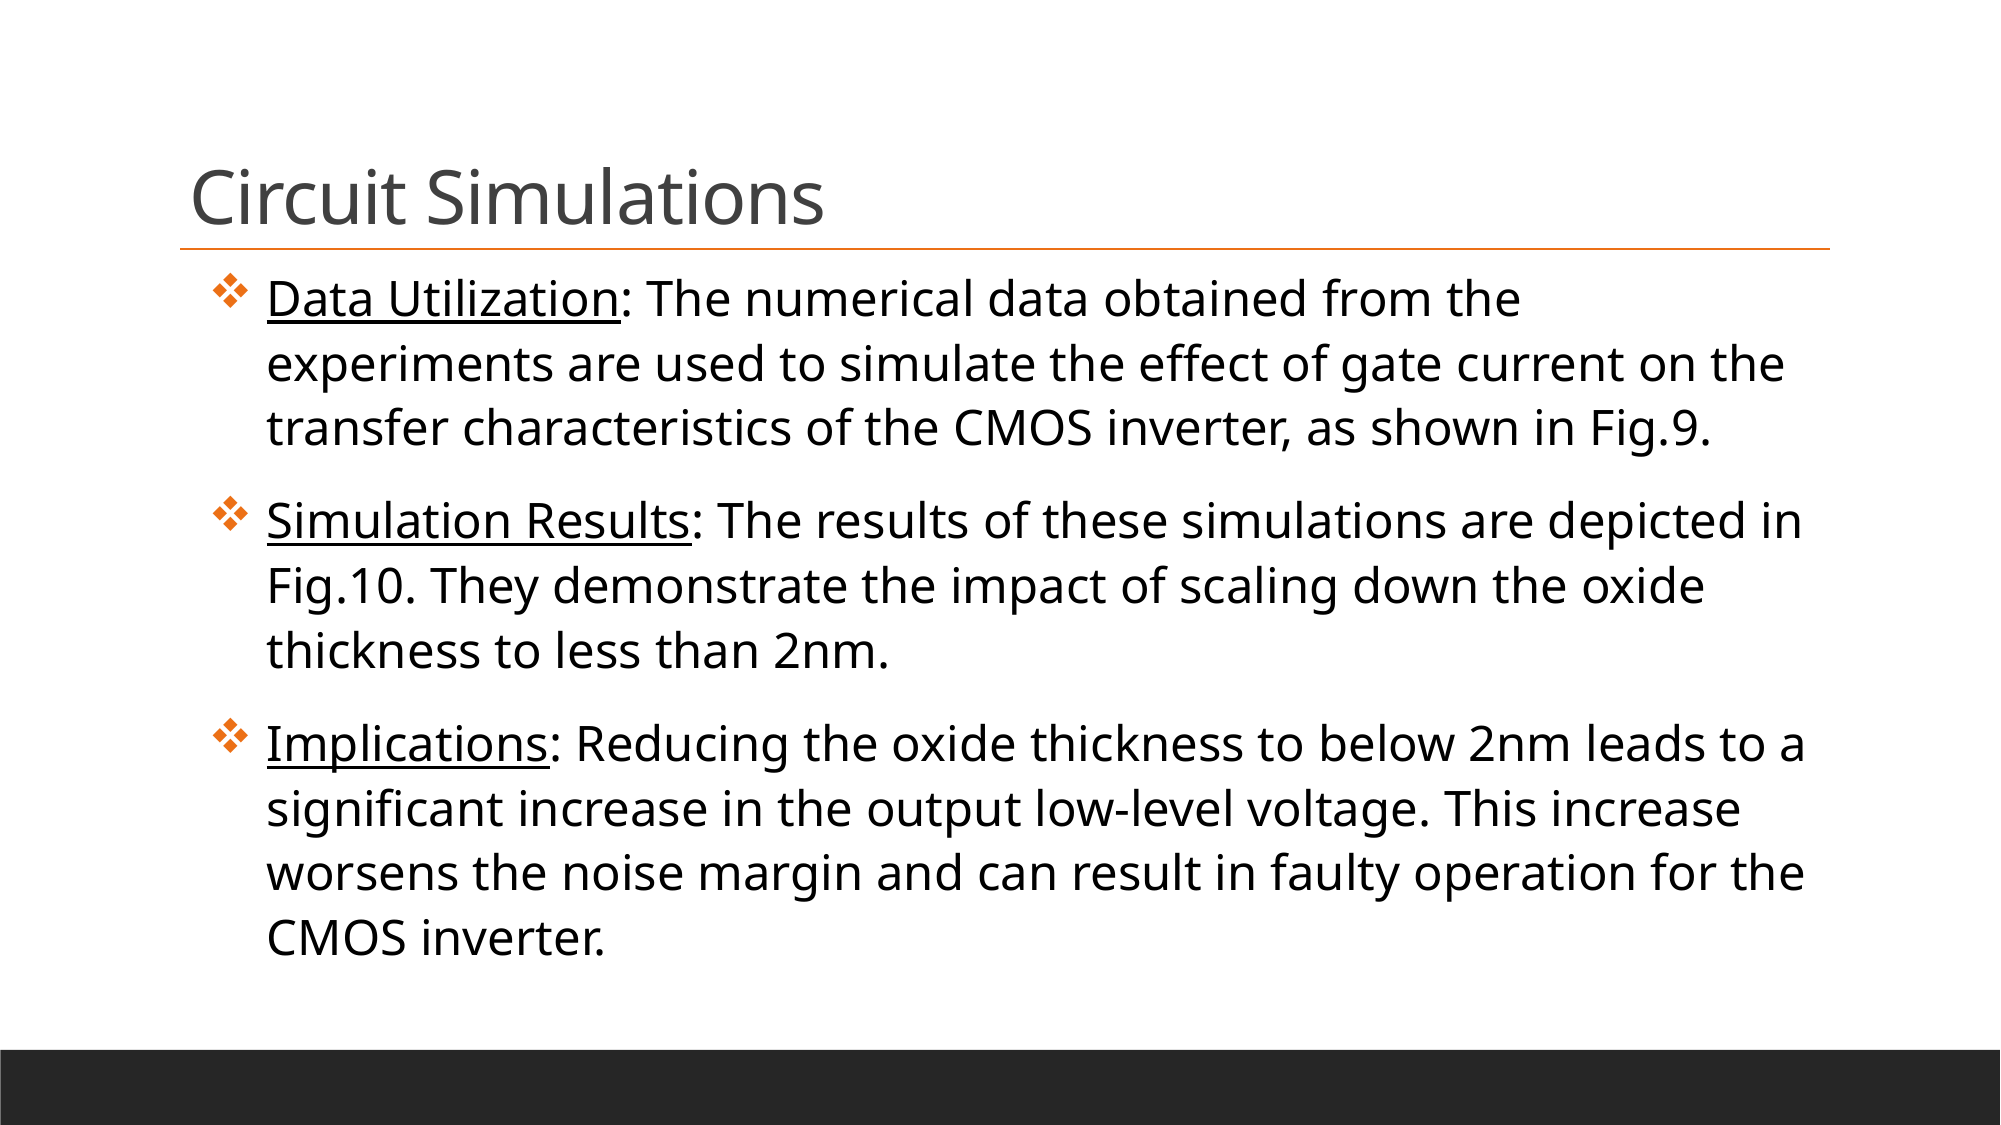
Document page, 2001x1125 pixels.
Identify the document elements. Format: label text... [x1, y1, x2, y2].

text_box Circuit Simulations [174, 152, 1825, 249]
text_box Data Utilization: The numerical data obtained from the experiments are used to simulate the effect of gate current on the transfer characteristics of the CMOS inverter, as shown in Fig.9. Simulation Results: The results of these simulations are depicted in Fig.10. They demonstrate the impact of scaling down the oxide thickness to less than 2nm. Implications: Reducing the oxide thickness to below 2nm leads to a significant increase in the output low-level voltage. This increase worsens the noise margin and can result in faulty operation for the CMOS inverter. [179, 255, 1830, 1036]
